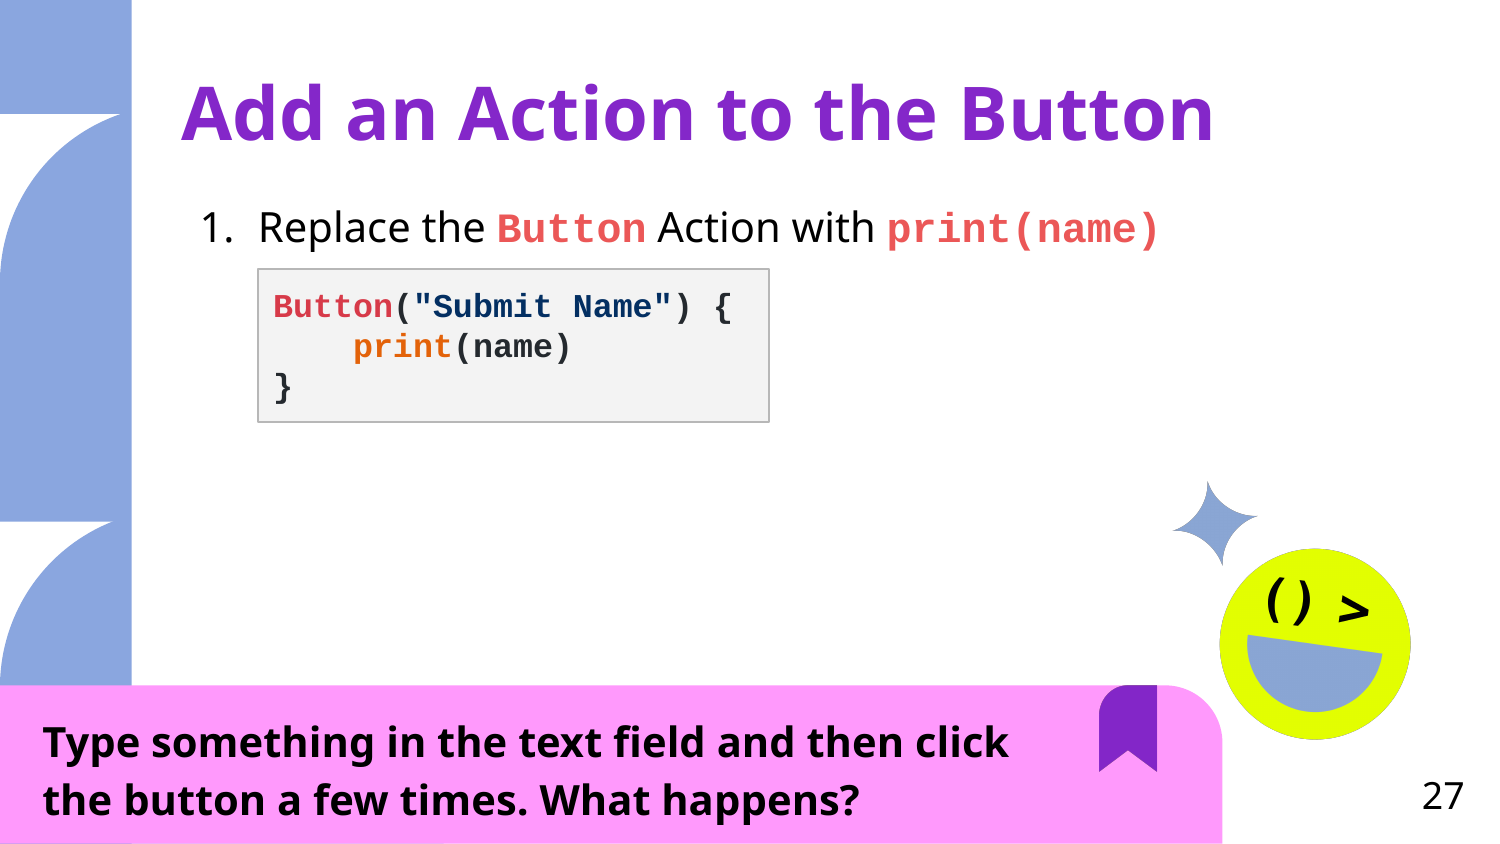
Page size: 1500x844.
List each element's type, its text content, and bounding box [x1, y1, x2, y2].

list Replace the Button Action with print(name) [167, 178, 1376, 740]
picture [1223, 515, 1470, 799]
subtitle Type something in the text field and then click the button a few times. What happens? [27, 701, 1084, 831]
picture [1045, 641, 1211, 817]
title Add an Action to the Button [166, 50, 1374, 171]
text_box Button("Submit Name") { print(name) } [258, 268, 770, 422]
text_box [0, 685, 1223, 844]
